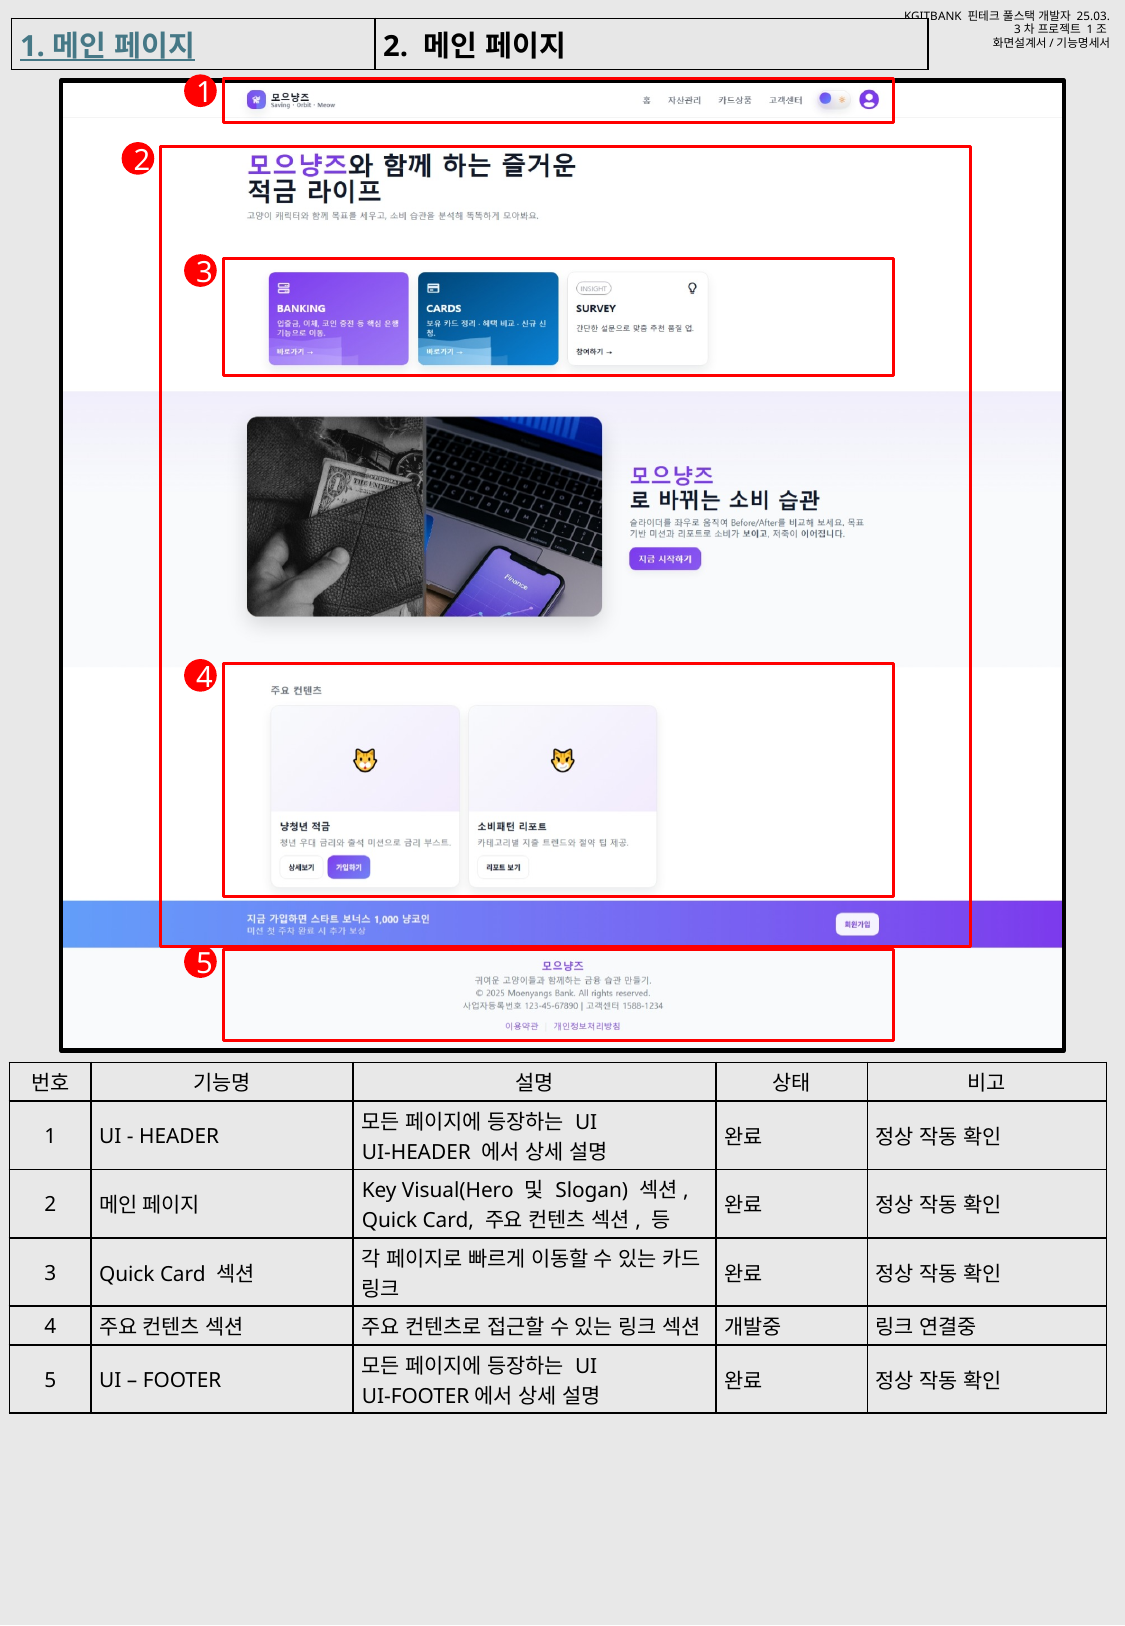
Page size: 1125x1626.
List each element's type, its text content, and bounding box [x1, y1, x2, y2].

table_cell 완료 [717, 1239, 867, 1305]
table_cell 주요 컨텐츠 섹션 [92, 1307, 352, 1344]
table_cell 링크 연결중 [868, 1307, 1106, 1344]
table_header 1. 메인 페이지 [12, 19, 374, 69]
table_cell 4 [10, 1307, 90, 1344]
table_cell 완료 [717, 1102, 867, 1169]
table_cell 완료 [717, 1170, 867, 1237]
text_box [185, 75, 895, 123]
table_cell UI - HEADER [92, 1102, 352, 1169]
table_cell 각 페이지로 빠르게 이동할 수 있는 카드 링크 [354, 1239, 715, 1305]
table_header 상태 [717, 1063, 867, 1100]
table_cell 완료 [717, 1346, 867, 1412]
table_cell 5 [10, 1346, 90, 1412]
table_cell 3 [10, 1239, 90, 1305]
table_cell 정상 작동 확인 [868, 1239, 1106, 1305]
table_cell 2 [10, 1170, 90, 1237]
table_cell 정상 작동 확인 [868, 1102, 1106, 1169]
table_cell 모든 페이지에 등장하는 UI UI-HEADER 에서 상세 설명 [354, 1102, 715, 1169]
picture [62, 81, 1063, 1049]
table_cell 정상 작동 확인 [868, 1346, 1106, 1412]
table_header 설명 [354, 1063, 715, 1100]
table_cell Quick Card 섹션 [92, 1239, 352, 1305]
table_header 번호 [10, 1063, 90, 1100]
table_cell 주요 컨텐츠로 접근할 수 있는 링크 섹션 [354, 1307, 715, 1344]
table_cell 개발중 [717, 1307, 867, 1344]
table_header 기능명 [92, 1063, 352, 1100]
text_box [185, 660, 895, 898]
table_cell 모든 페이지에 등장하는 UI UI-FOOTER에서 상세 설명 [354, 1346, 715, 1412]
table_cell Key Visual(Hero 및 Slogan) 섹션, Quick Card, 주요 컨텐츠 섹션, 등 [354, 1170, 715, 1237]
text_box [185, 255, 895, 376]
table_cell 1 [10, 1102, 90, 1169]
table_header 비고 [868, 1063, 1106, 1100]
table_cell 메인 페이지 [92, 1170, 352, 1237]
table_cell 정상 작동 확인 [868, 1170, 1106, 1237]
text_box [185, 946, 895, 1042]
table_header 2. 메인 페이지 [376, 19, 927, 69]
table_cell UI – FOOTER [92, 1346, 352, 1412]
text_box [122, 143, 972, 948]
